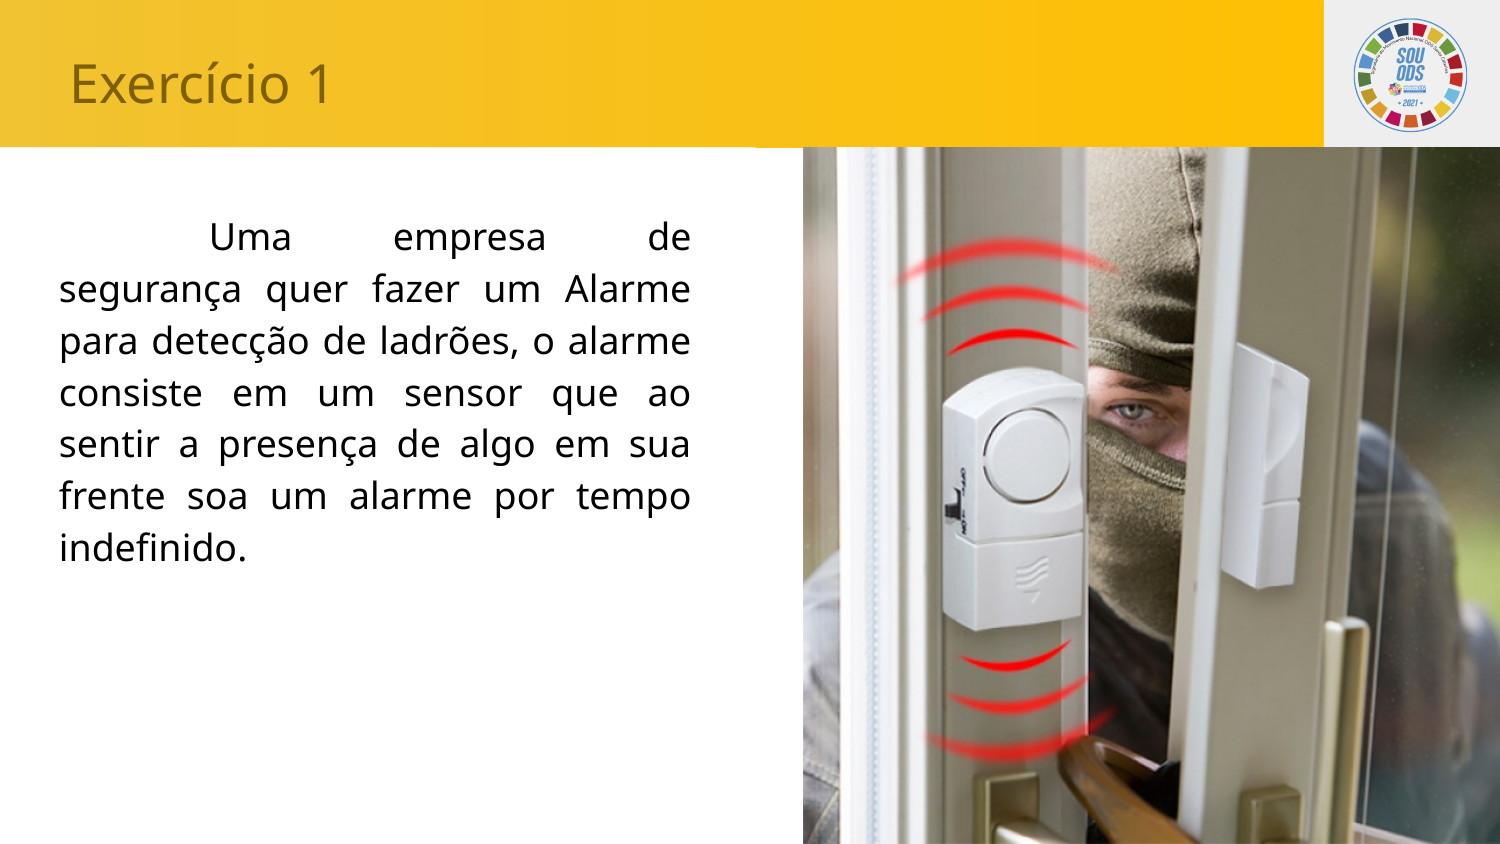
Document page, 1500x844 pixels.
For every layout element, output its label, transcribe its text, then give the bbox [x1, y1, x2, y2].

list Uma empresa de segurança quer fazer um Alarme para detecção de ladrões, o alarme consiste em um sensor que ao sentir a presença de algo em sua frente soa um alarme por tempo indefinido. [0, 147, 752, 844]
picture [1350, 12, 1474, 136]
picture [803, 147, 1500, 844]
title Exercício 1 [54, 34, 1320, 115]
